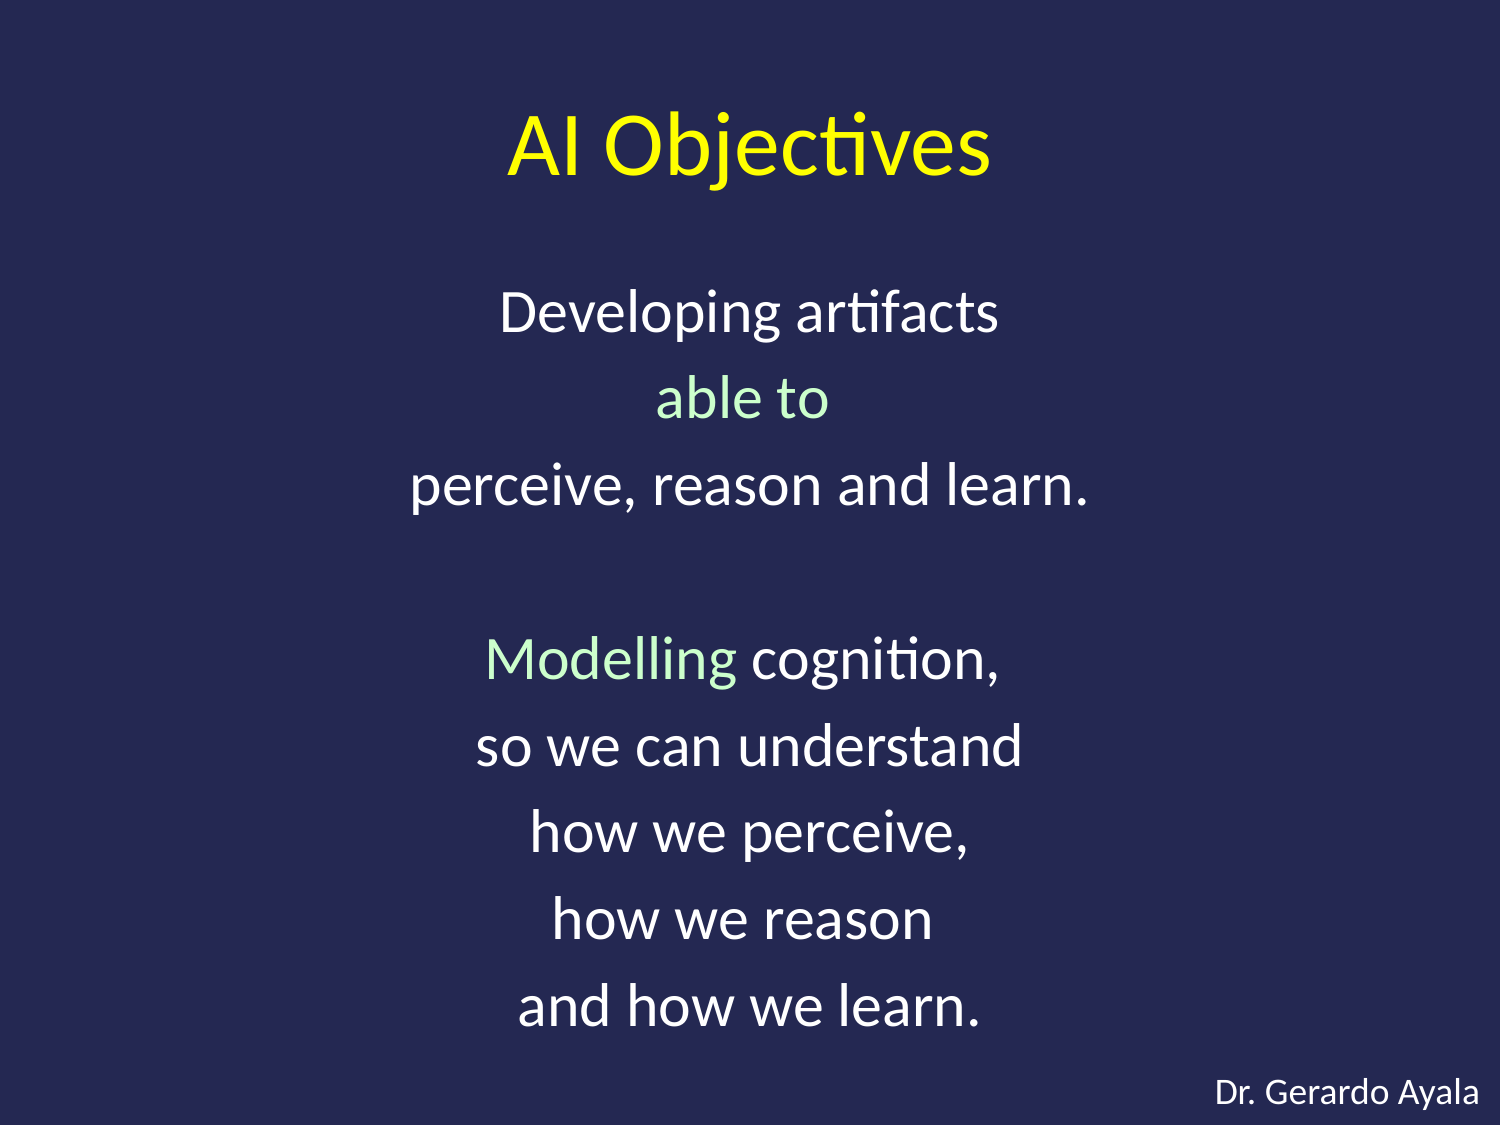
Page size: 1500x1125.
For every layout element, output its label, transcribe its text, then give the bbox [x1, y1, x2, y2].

list Developing artifacts able to perceive, reason and learn. Modelling cognition, so we can understand how we perceive, how we reason and how we learn. [75, 262, 1425, 1054]
text_box Dr. Gerardo Ayala [1200, 1059, 1496, 1120]
title AI Objectives [75, 45, 1425, 233]
